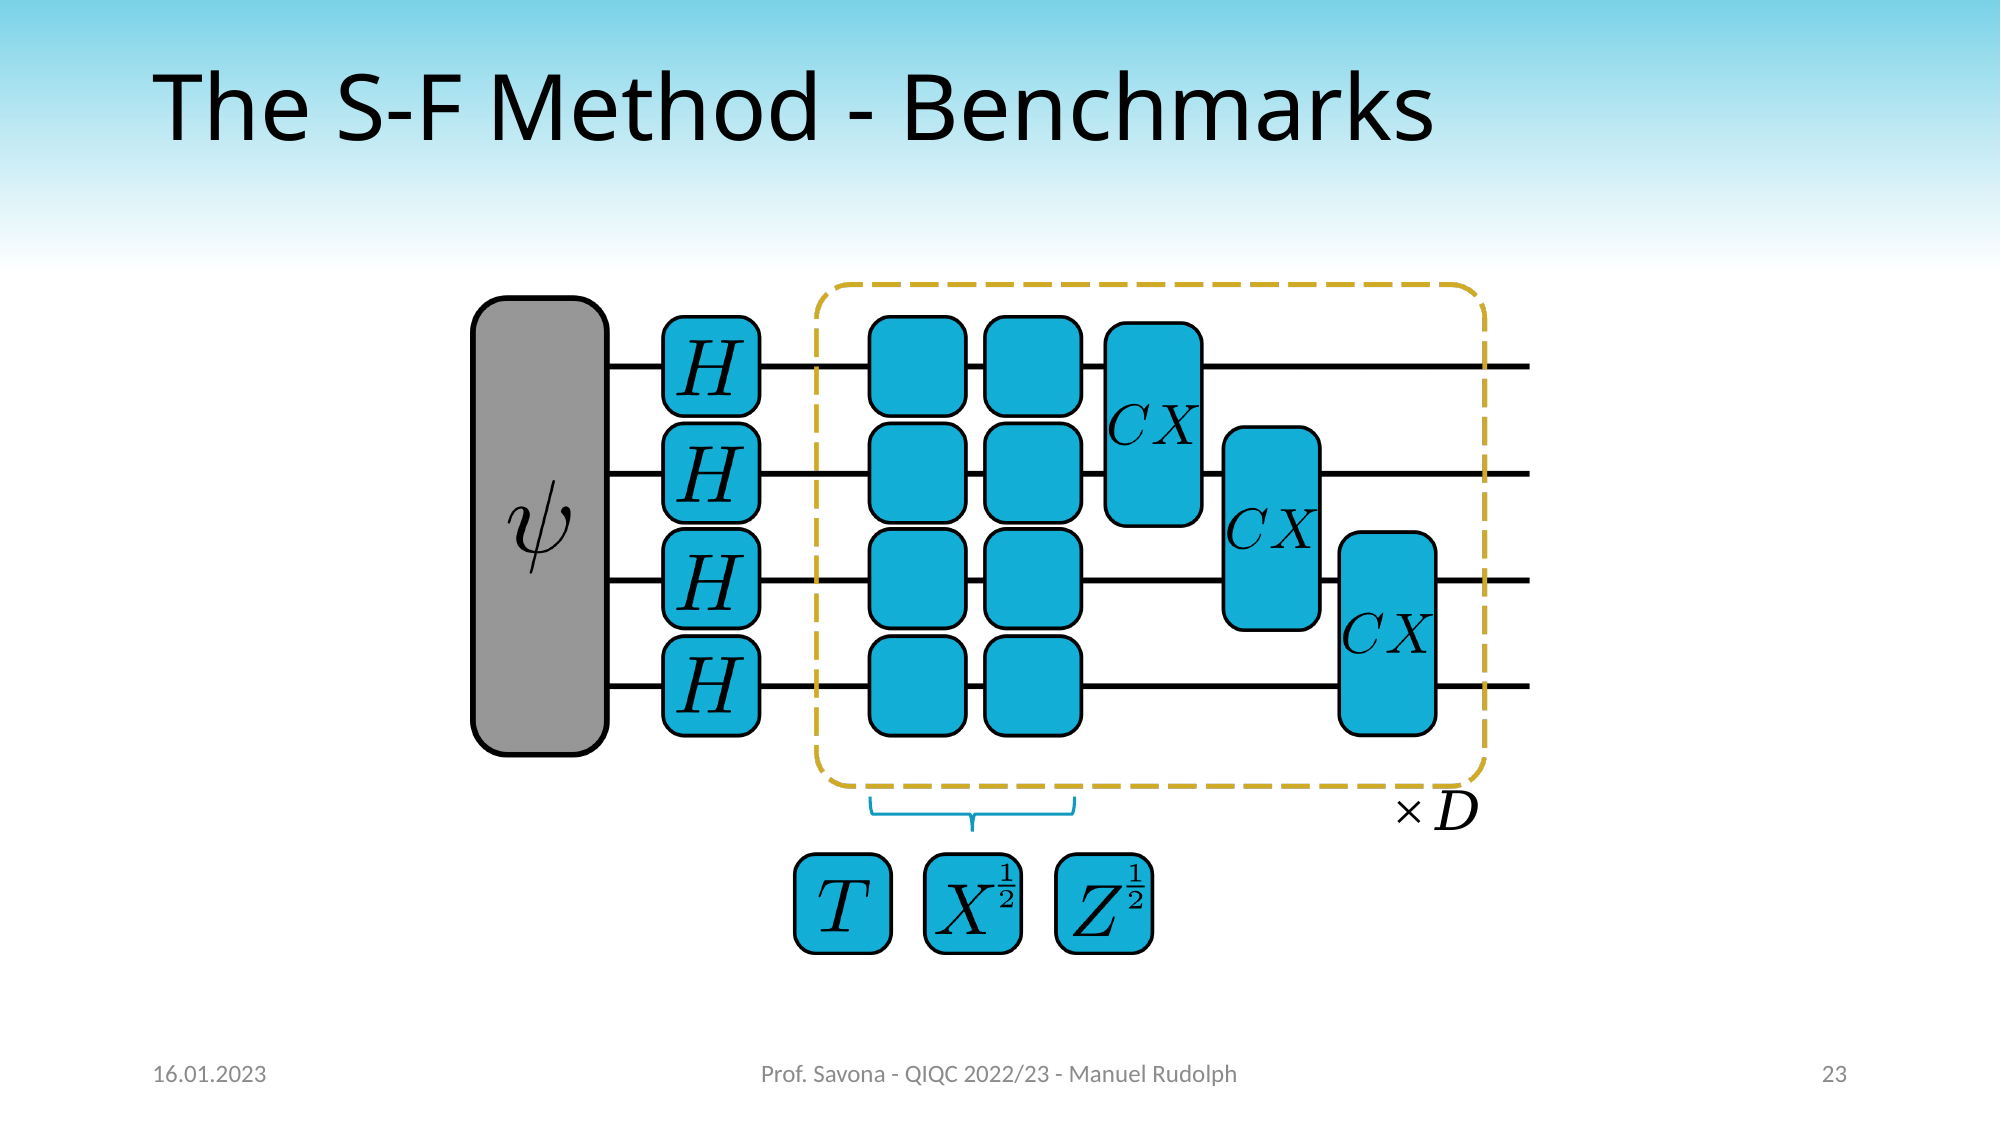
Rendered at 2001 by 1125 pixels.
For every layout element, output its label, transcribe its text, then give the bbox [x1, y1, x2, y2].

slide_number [137, 1042, 588, 1103]
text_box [470, 282, 1530, 955]
title The S-F Method - Benchmarks [137, 1, 1863, 220]
slide_number 23 [1412, 1042, 1863, 1103]
footer Prof. Savona - QIQC 2022/23 - Manuel Rudolph [662, 1042, 1338, 1103]
